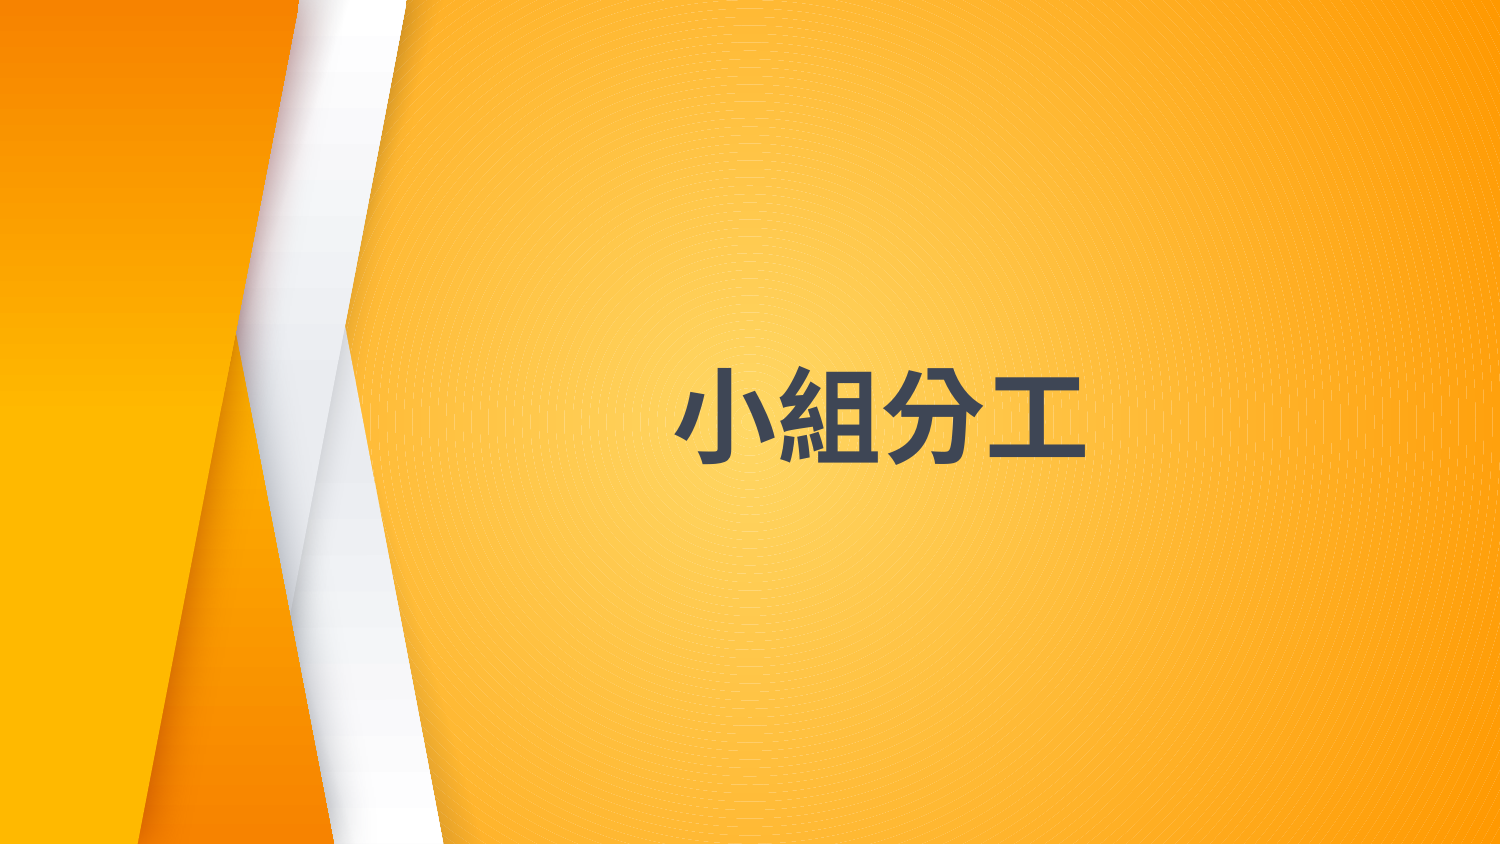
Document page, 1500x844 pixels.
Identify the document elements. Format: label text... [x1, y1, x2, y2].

title 小組分工 [262, 0, 1500, 844]
